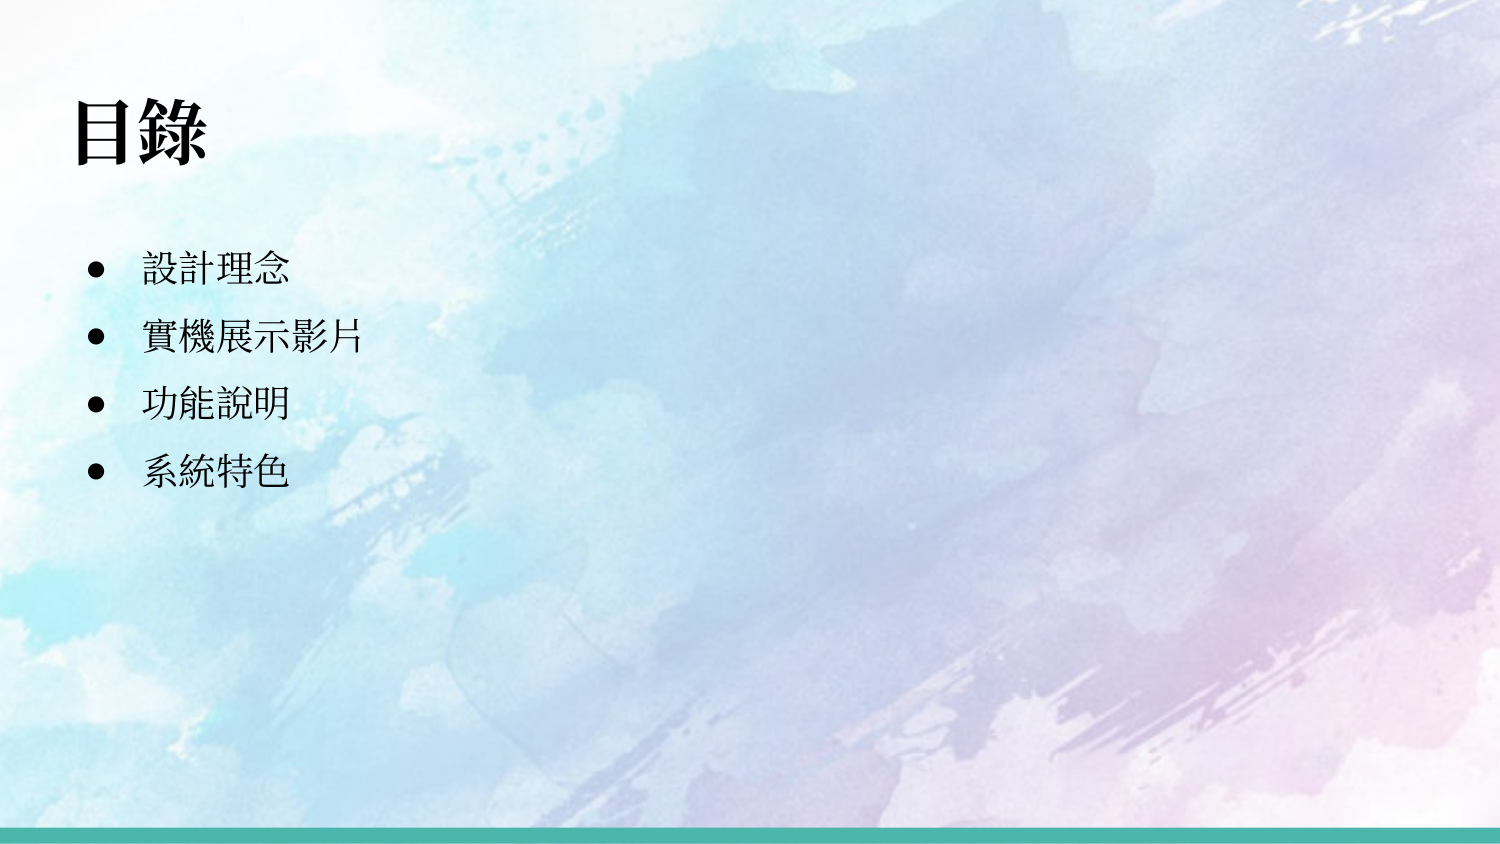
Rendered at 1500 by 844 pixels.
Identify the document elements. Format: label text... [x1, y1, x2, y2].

picture [0, 0, 1500, 827]
list 設計理念 實機展示影片 功能說明 系統特色 [51, 207, 1449, 750]
title 目錄 [51, 72, 1449, 189]
